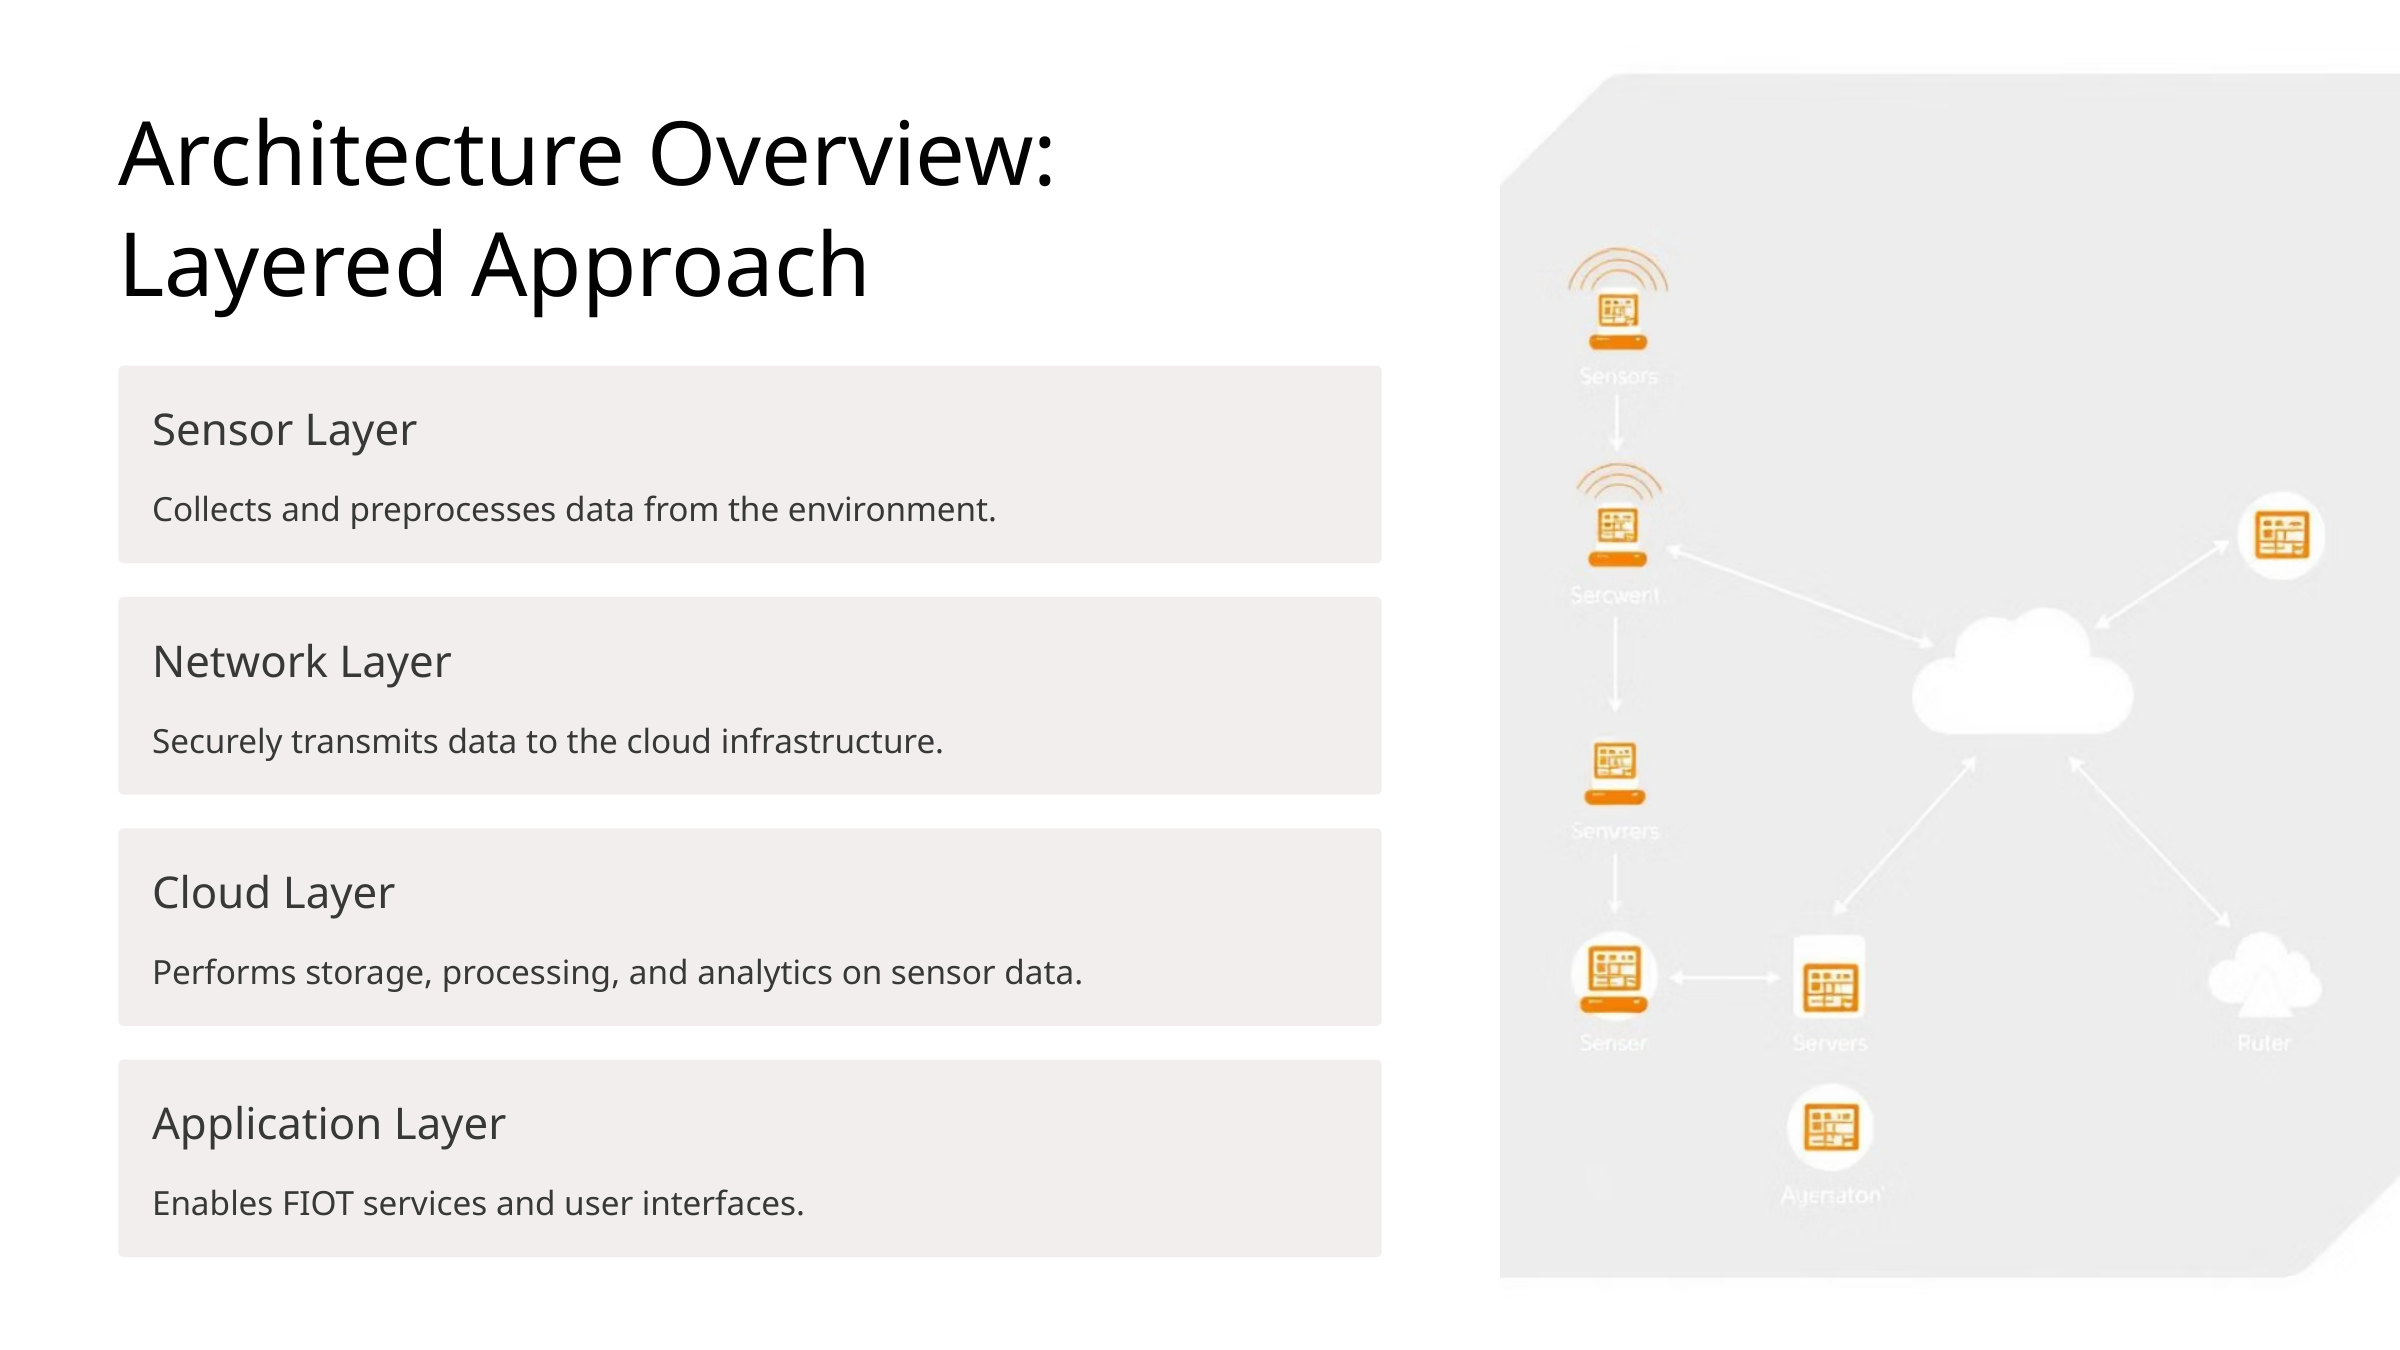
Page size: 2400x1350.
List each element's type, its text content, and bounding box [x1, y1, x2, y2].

text_box [118, 365, 1382, 564]
text_box Collects and preprocesses data from the environment. [152, 475, 1348, 530]
text_box Architecture Overview: Layered Approach [118, 92, 1382, 315]
text_box Enables FIOT services and user interfaces. [152, 1169, 1348, 1224]
text_box [118, 1059, 1382, 1258]
text_box Cloud Layer [152, 862, 597, 918]
text_box [118, 596, 1382, 795]
text_box Network Layer [152, 630, 597, 687]
text_box Performs storage, processing, and analytics on sensor data. [152, 937, 1348, 992]
picture [1499, 0, 2400, 1350]
text_box [118, 828, 1382, 1026]
text_box Application Layer [152, 1093, 597, 1149]
text_box Sensor Layer [152, 399, 597, 455]
text_box Securely transmits data to the cloud infrastructure. [152, 706, 1348, 761]
